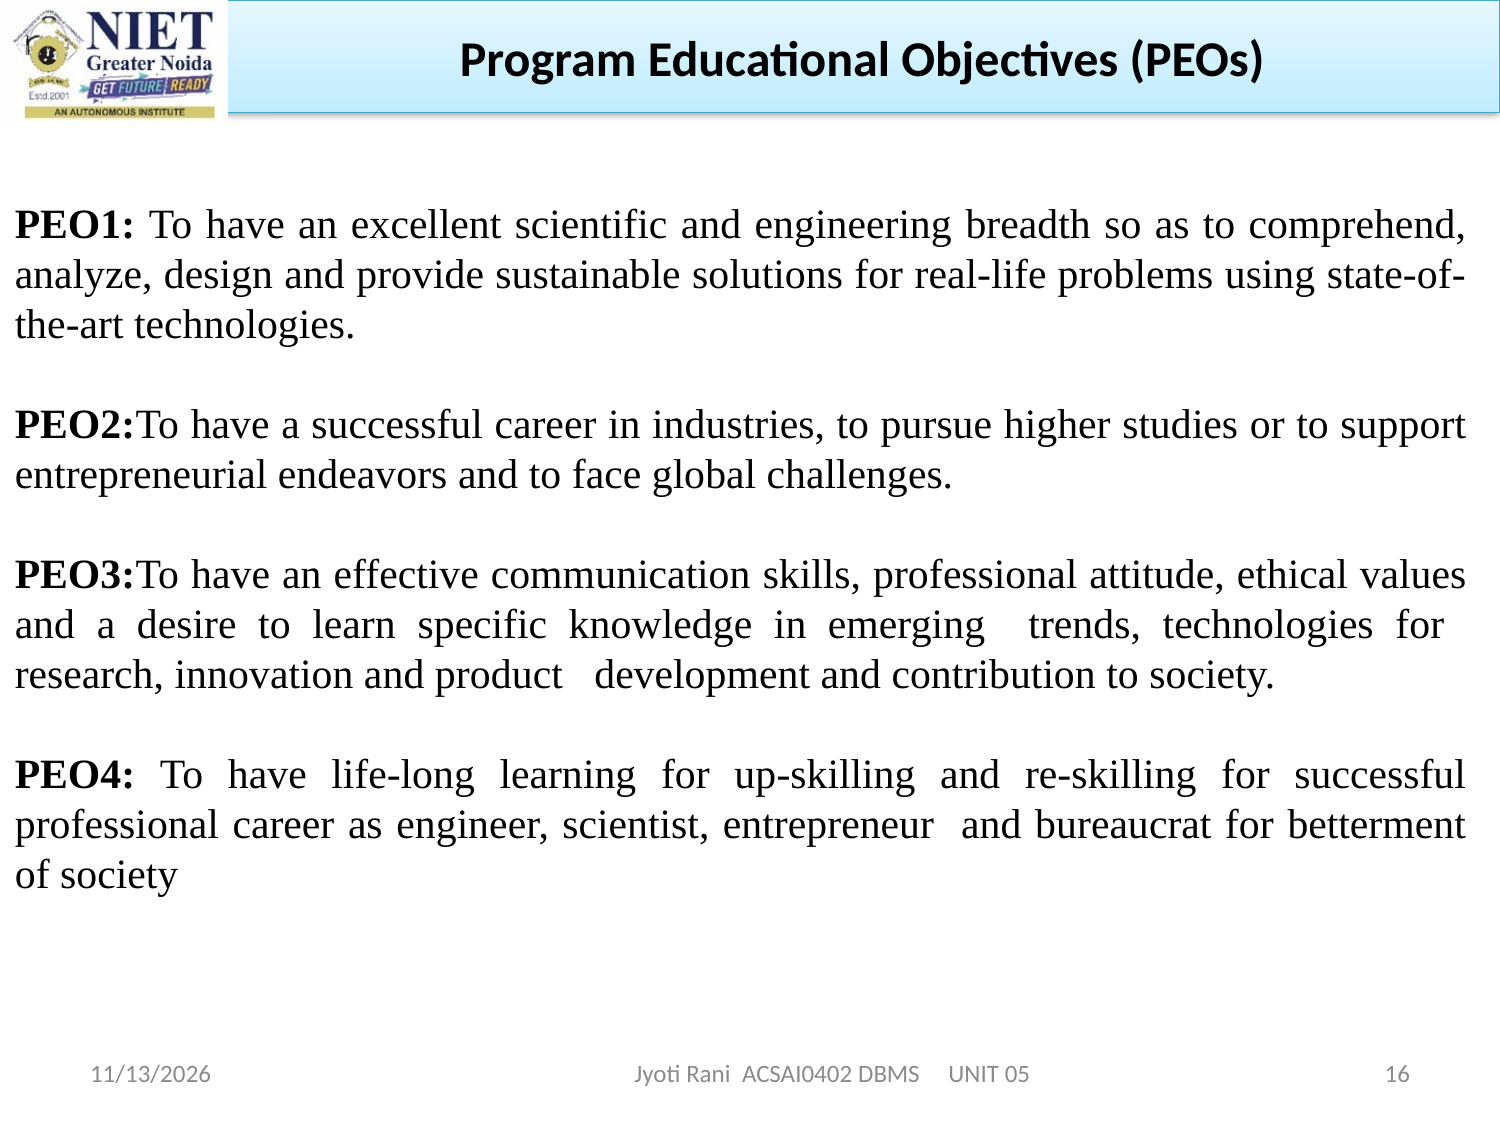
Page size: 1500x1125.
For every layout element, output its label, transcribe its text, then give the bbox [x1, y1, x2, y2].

footer Jyoti Rani ACSAI0402 DBMS UNIT 05 [360, 1042, 1074, 1103]
text_box PEO1: To have an excellent scientific and engineering breadth so as to comprehend, analyze, design and provide sustainable solutions for real-life problems using state-of-the-art technologies. PEO2:To have a successful career in industries, to pursue higher studies or to support entrepreneurial endeavors and to face global challenges. PEO3:To have an effective communication skills, professional attitude, ethical values and a desire to learn specific knowledge in emerging trends, technologies for research, innovation and product development and contribution to society. PEO4: To have life-long learning for up-skilling and re-skilling for successful professional career as engineer, scientist, entrepreneur and bureaucrat for betterment of society [0, 99, 1483, 905]
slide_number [75, 1042, 360, 1103]
text_box Program Educational Objectives (PEOs) [229, 0, 1500, 113]
picture [0, 0, 228, 130]
slide_number 16 [1074, 1042, 1425, 1103]
